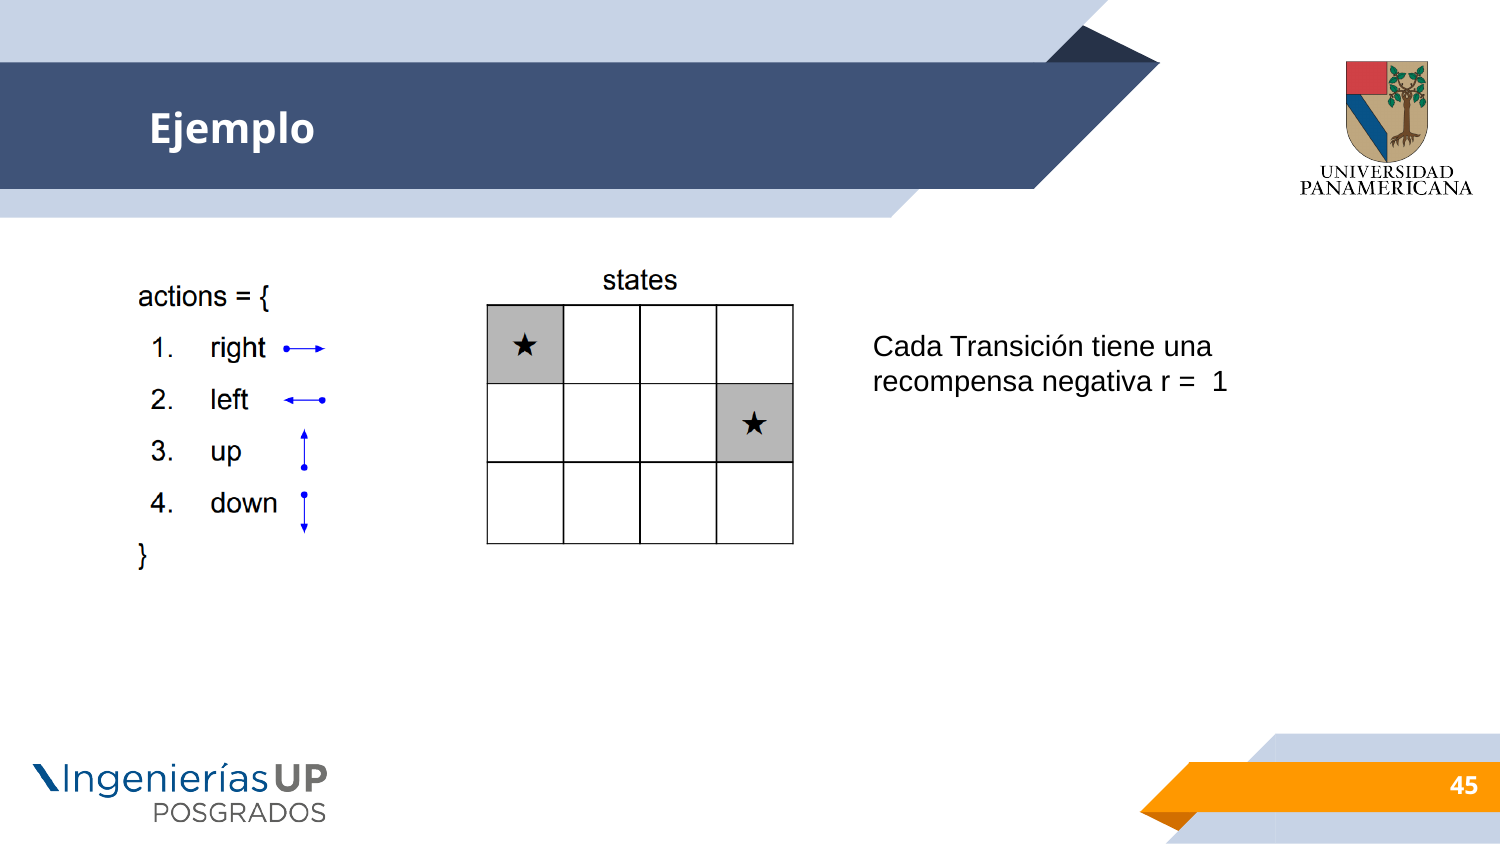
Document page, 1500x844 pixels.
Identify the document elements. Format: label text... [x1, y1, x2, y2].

picture [108, 237, 842, 596]
picture [1286, 44, 1490, 210]
slide_number 45 [1249, 760, 1494, 813]
title Ejemplo [133, 64, 1035, 190]
picture [15, 737, 344, 844]
text_box Cada Transición tiene una recompensa negativa r = 1 [858, 319, 1304, 405]
